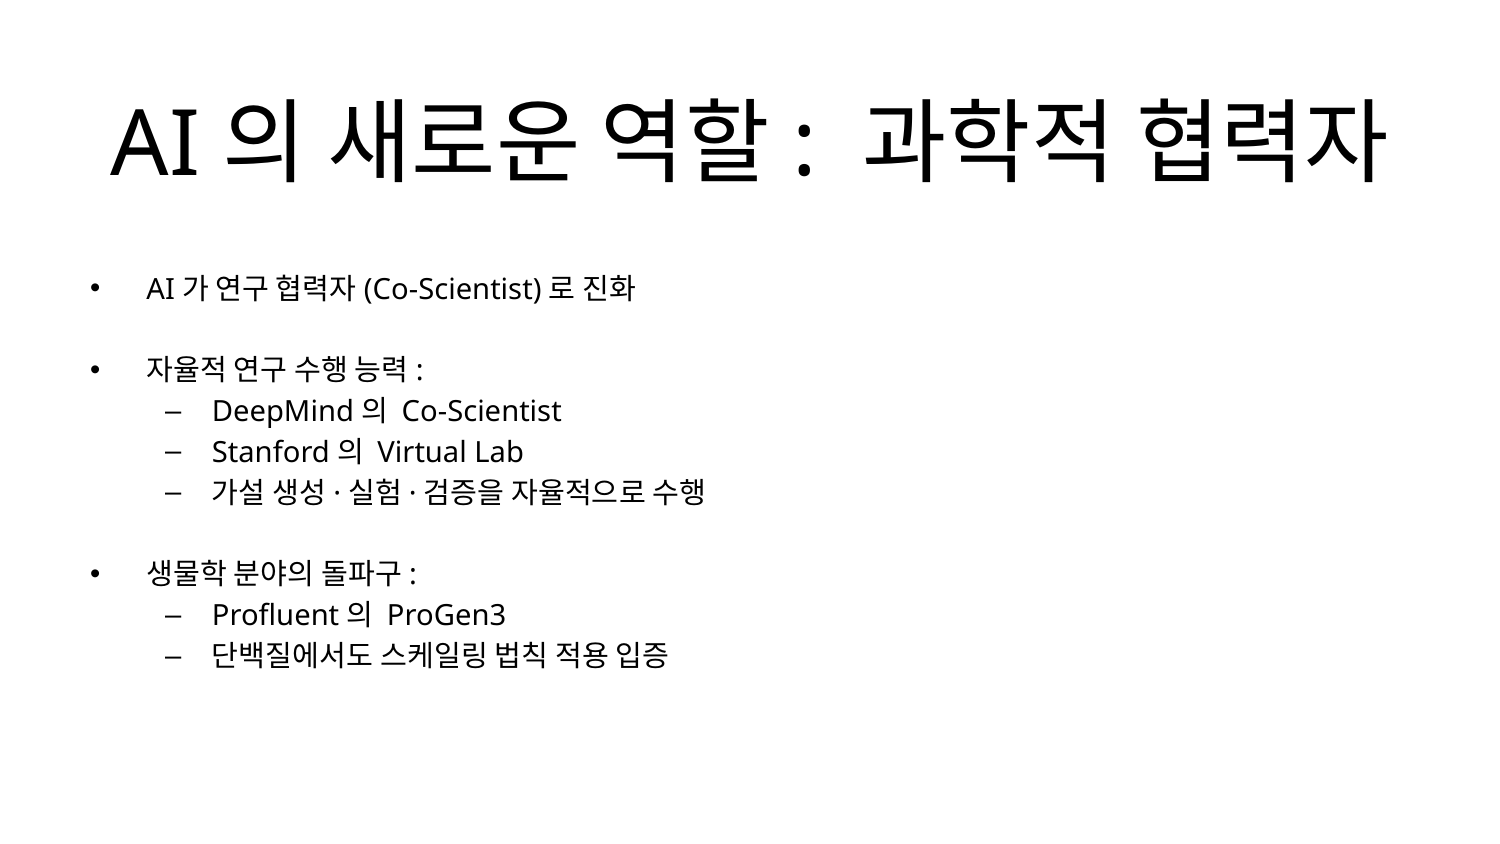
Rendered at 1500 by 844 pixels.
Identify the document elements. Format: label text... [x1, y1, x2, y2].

list AI가 연구 협력자(Co-Scientist)로 진화 자율적 연구 수행 능력: DeepMind의 Co-Scientist Stanford의 Virtual Lab 가설 생성·실험·검증을 자율적으로 수행 생물학 분야의 돌파구: Profluent의 ProGen3 단백질에서도 스케일링 법칙 적용 입증 [75, 262, 1425, 844]
title AI의 새로운 역할: 과학적 협력자 [75, 45, 1425, 233]
